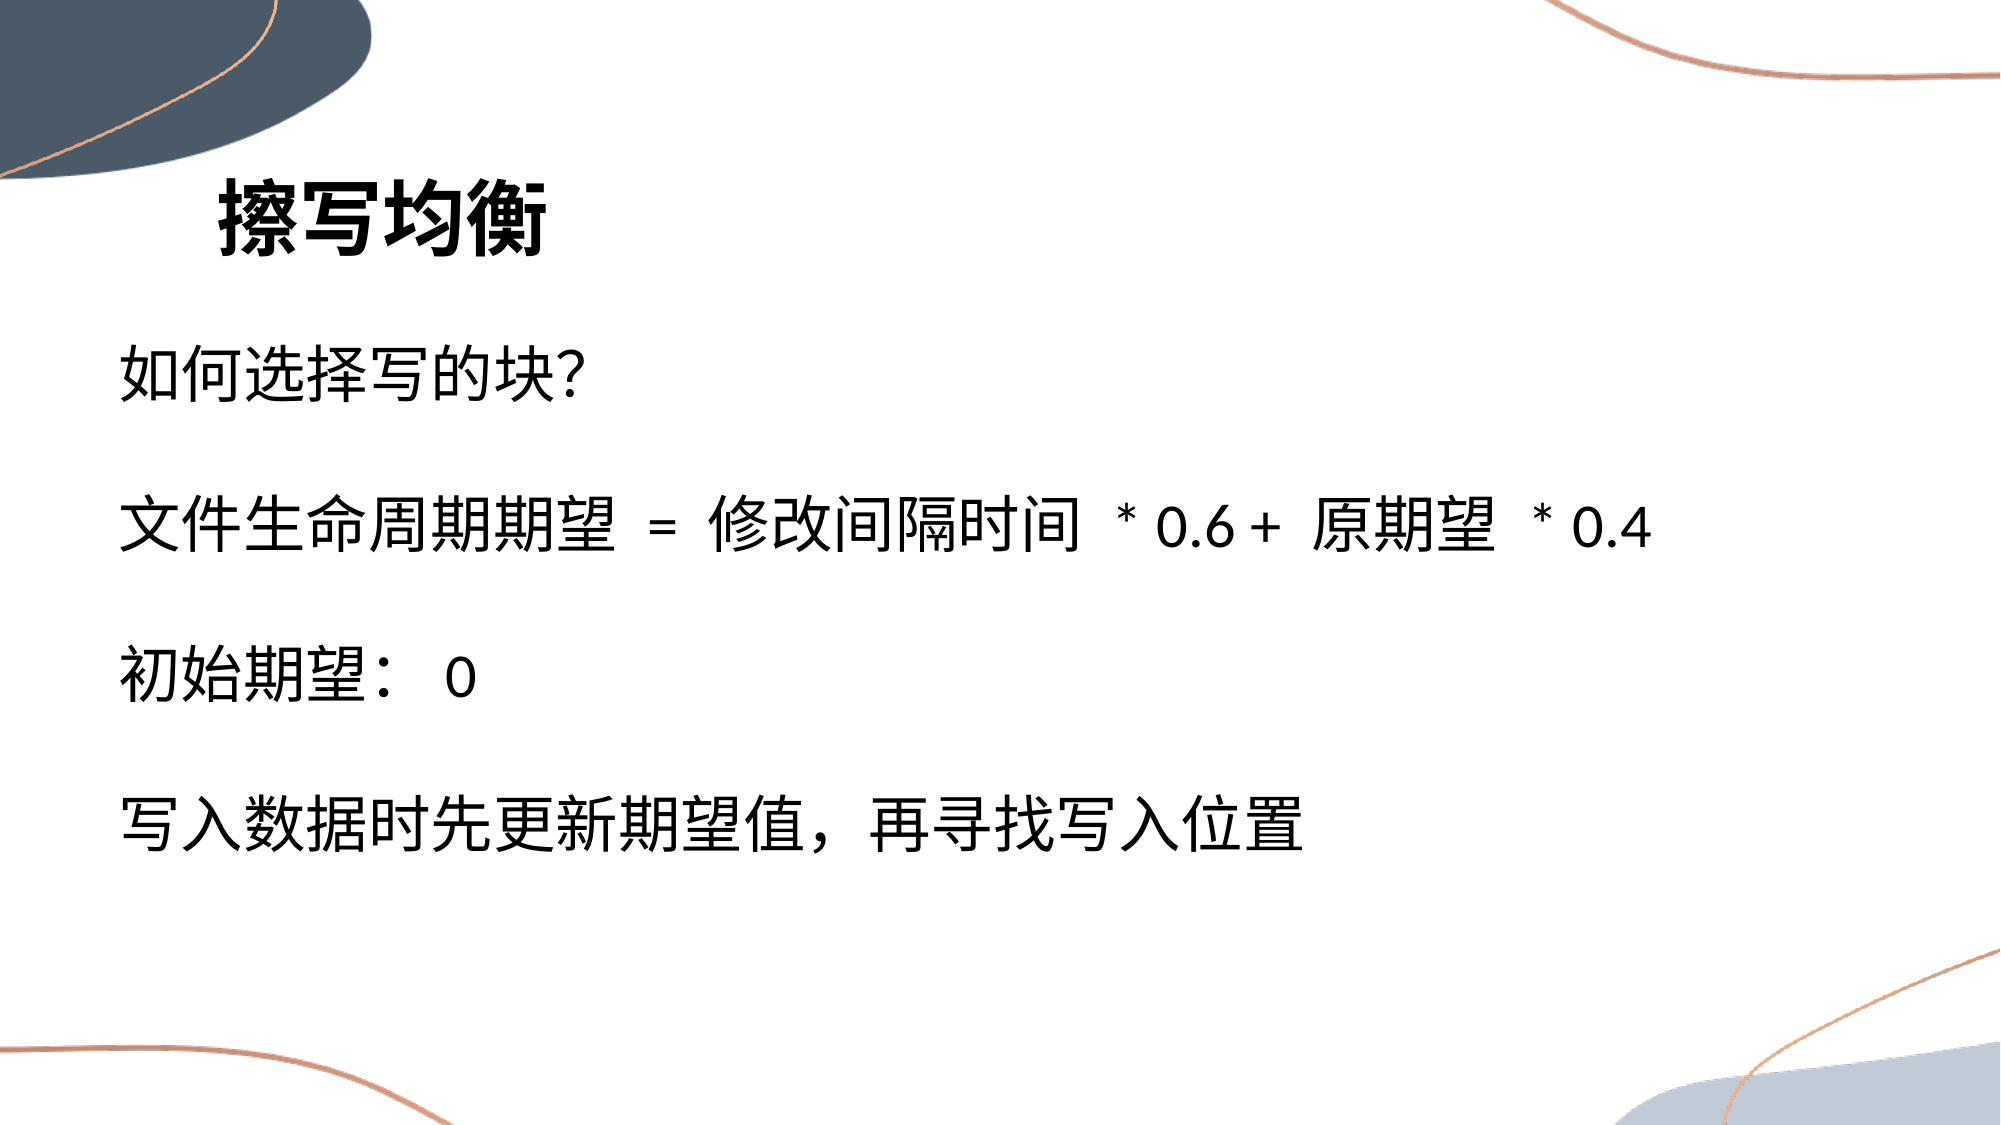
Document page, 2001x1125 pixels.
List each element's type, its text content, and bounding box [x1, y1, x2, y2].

picture [1603, 918, 2001, 1125]
text_box 如何选择写的块？ 文件生命周期期望 = 修改间隔时间 * 0.6 + 原期望 * 0.4 初始期望：0 写入数据时先更新期望值，再寻找写入位置 [103, 327, 1891, 868]
text_box 擦写均衡 [201, 158, 1064, 274]
picture [0, 0, 372, 207]
picture [0, 1018, 478, 1125]
picture [1522, 0, 2001, 107]
